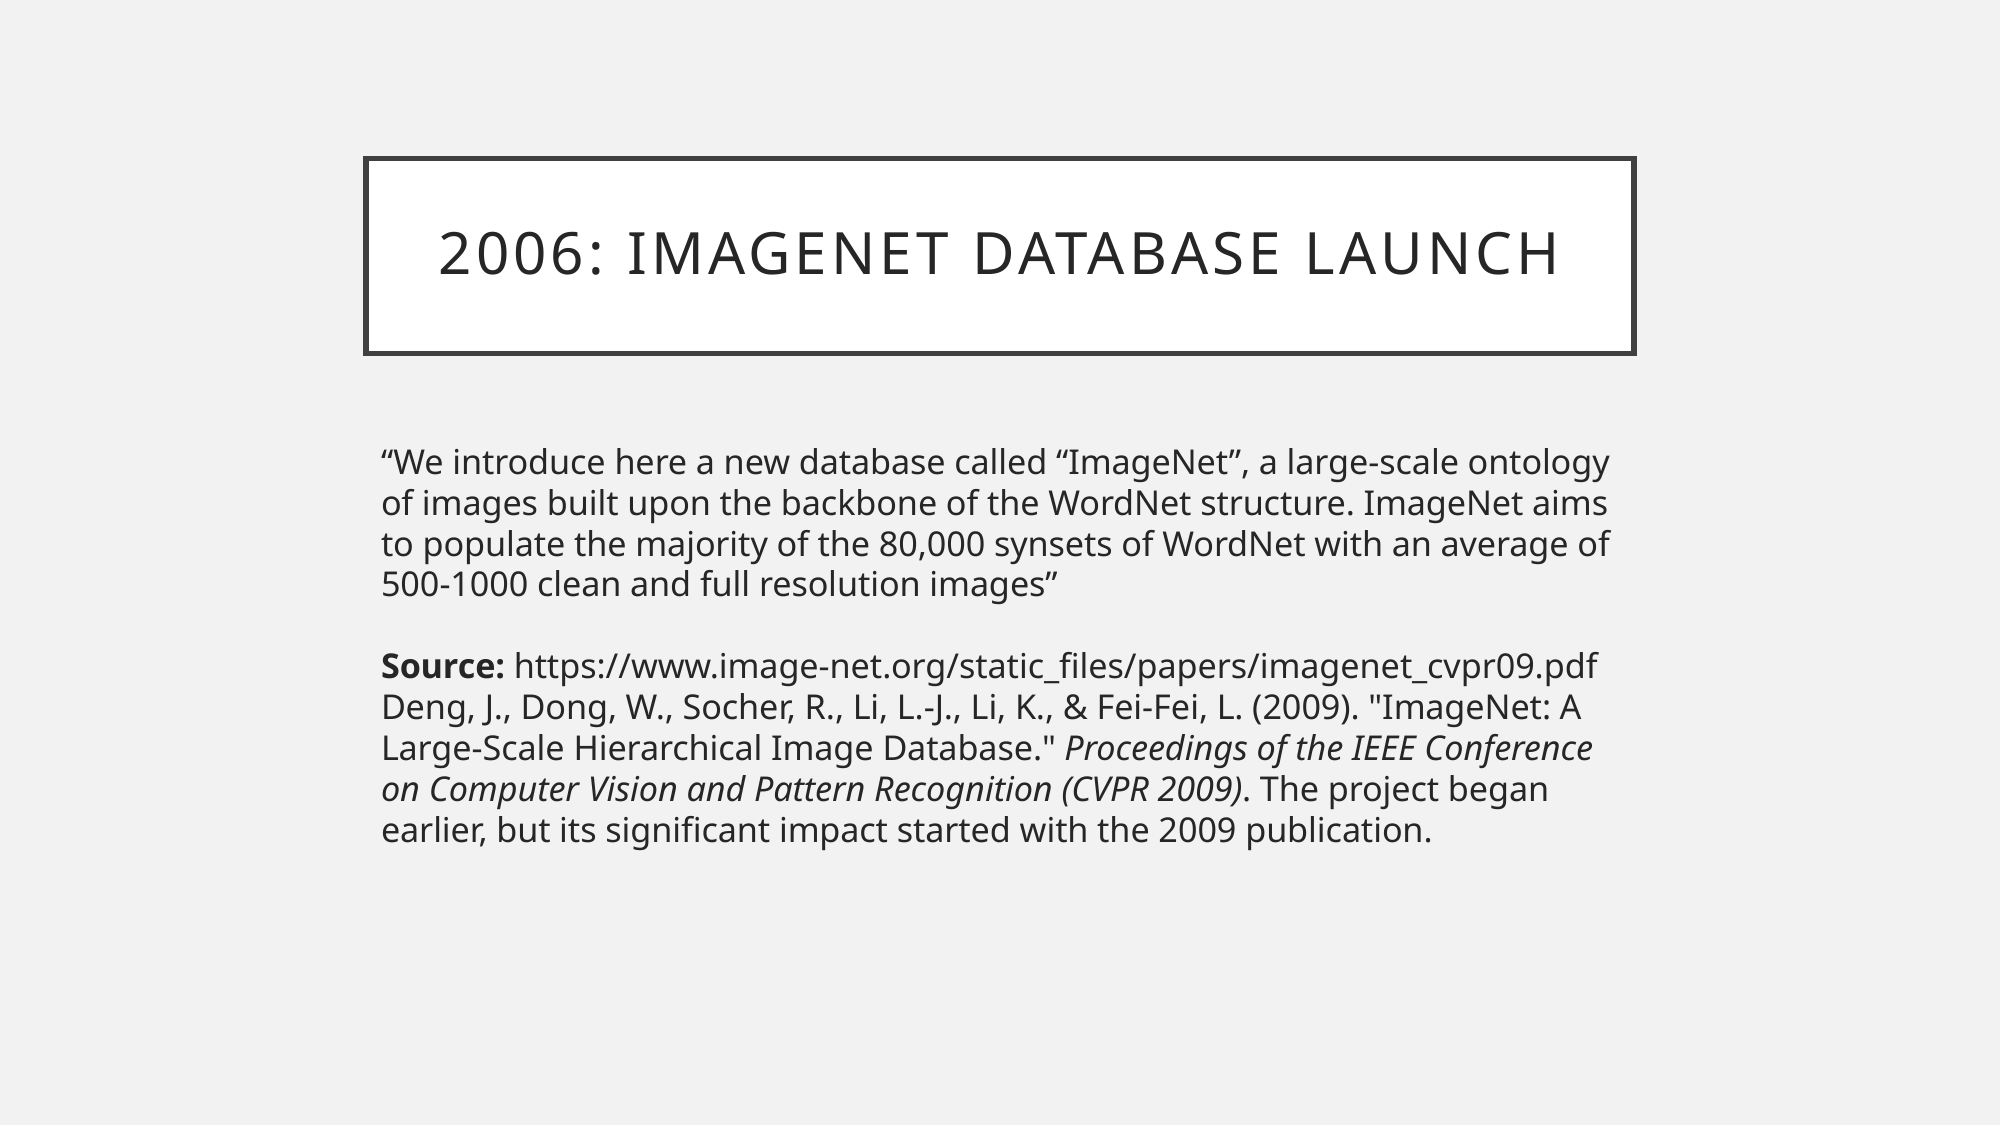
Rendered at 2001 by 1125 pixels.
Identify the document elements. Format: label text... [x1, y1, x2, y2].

list “We introduce here a new database called “ImageNet”, a large-scale ontology of images built upon the backbone of the WordNet structure. ImageNet aims to populate the majority of the 80,000 synsets of WordNet with an average of 500-1000 clean and full resolution images” Source: https://www.image-net.org/static_files/papers/imagenet_cvpr09.pdf Deng, J., Dong, W., Socher, R., Li, L.-J., Li, K., & Fei-Fei, L. (2009). "ImageNet: A Large-Scale Hierarchical Image Database." Proceedings of the IEEE Conference on Computer Vision and Pattern Recognition (CVPR 2009). The project began earlier, but its significant impact started with the 2009 publication. [366, 432, 1634, 942]
title 2006: ImageNet Database Launch [363, 156, 1637, 356]
